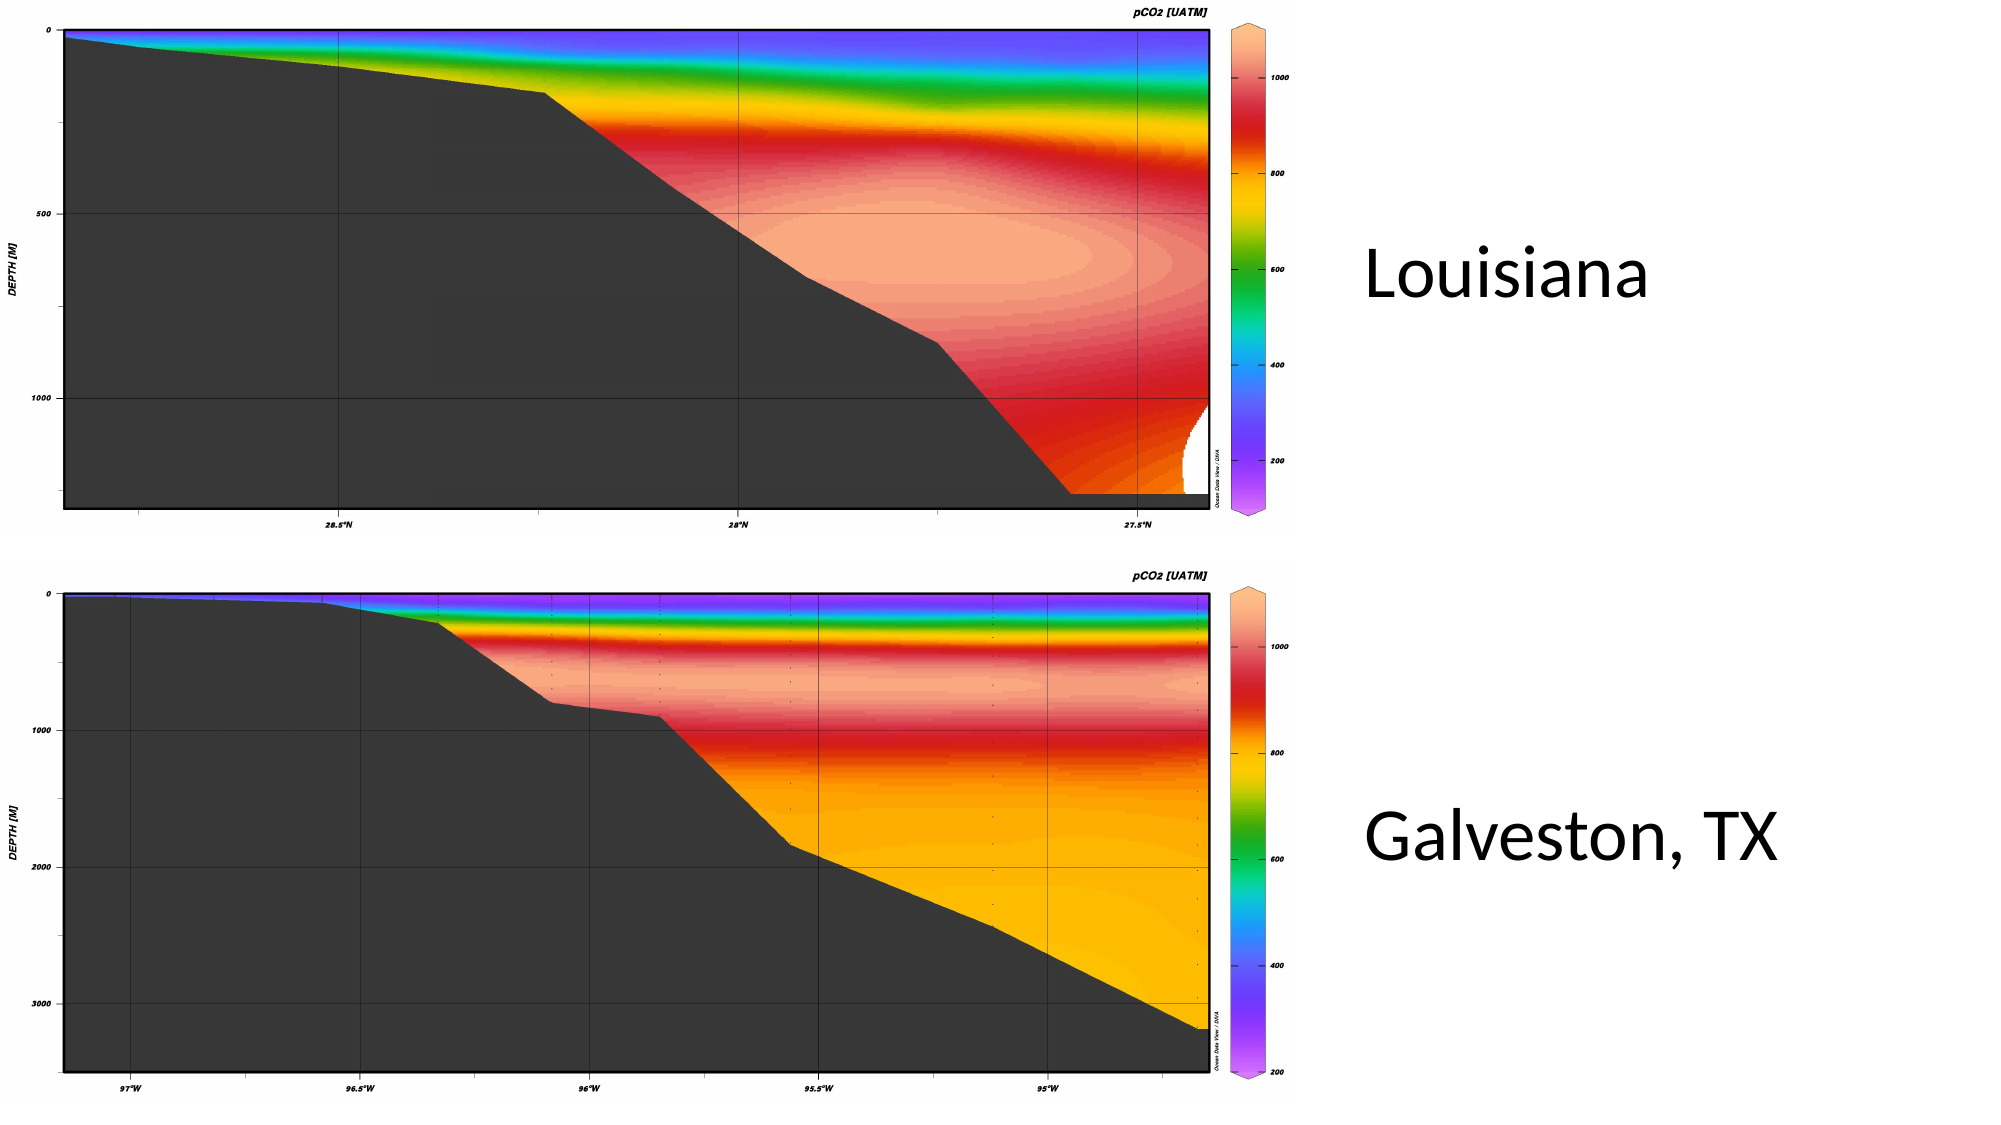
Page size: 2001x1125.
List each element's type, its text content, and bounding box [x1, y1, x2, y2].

text_box Louisiana [1349, 214, 1684, 320]
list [0, 0, 1295, 537]
text_box Galveston, TX [1349, 778, 1822, 883]
picture [0, 562, 1295, 1101]
